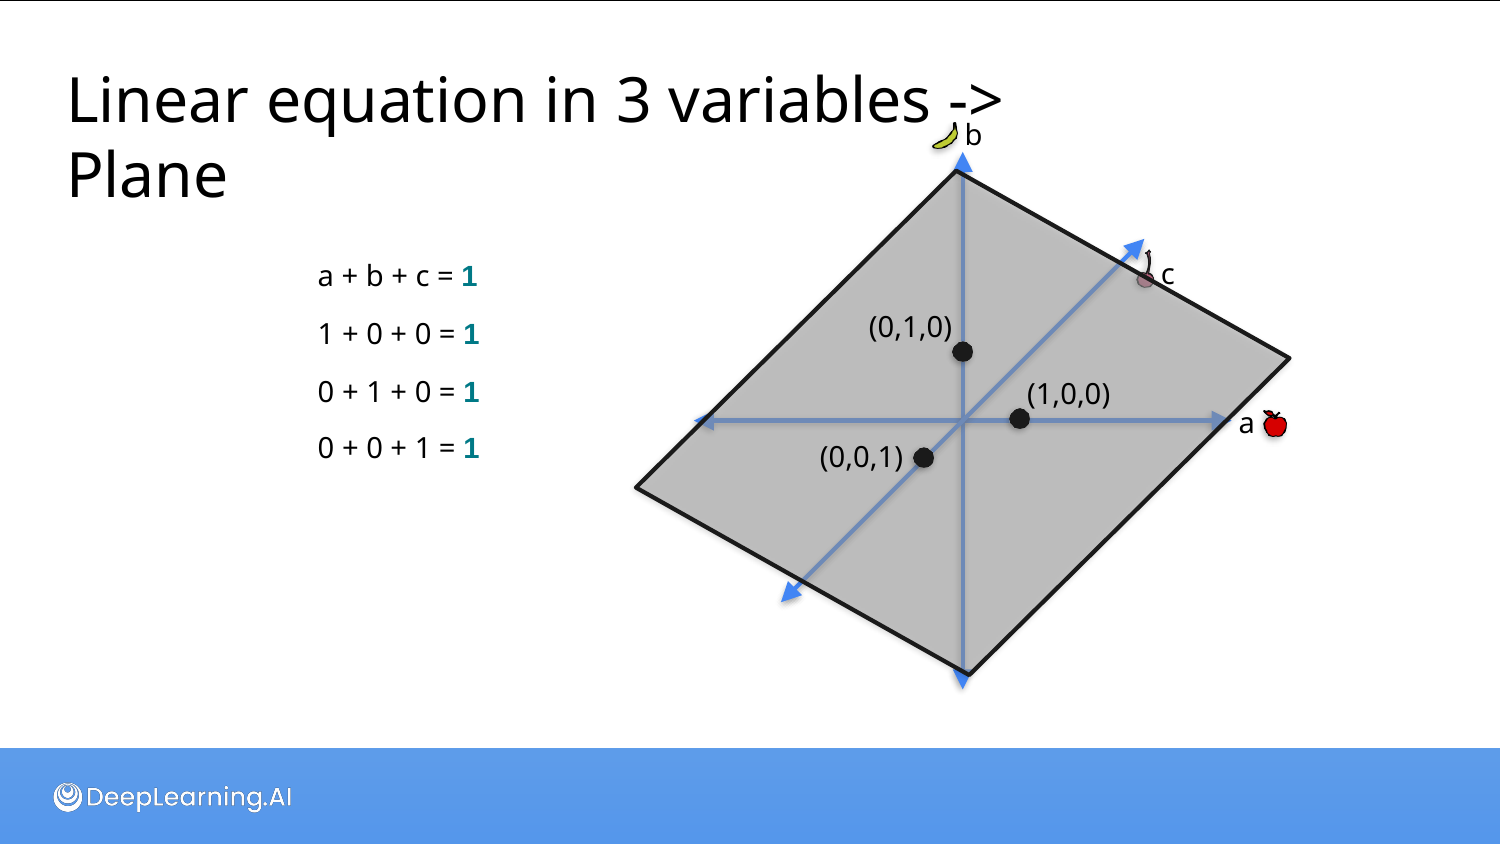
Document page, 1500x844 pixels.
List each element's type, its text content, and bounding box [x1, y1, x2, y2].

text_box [946, 338, 980, 372]
text_box b [962, 114, 983, 147]
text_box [907, 444, 941, 478]
title Linear equation in 3 variables -> Plane [64, 58, 1137, 211]
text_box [627, 148, 1299, 700]
picture [0, 748, 1500, 844]
text_box 1 + 0 + 0 = 1 [315, 313, 485, 351]
text_box 0 + 1 + 0 = 1 [315, 370, 485, 408]
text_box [926, 119, 964, 147]
text_box a + b + c = 1 [315, 255, 483, 293]
text_box 0 + 0 + 1 = 1 [315, 426, 485, 464]
